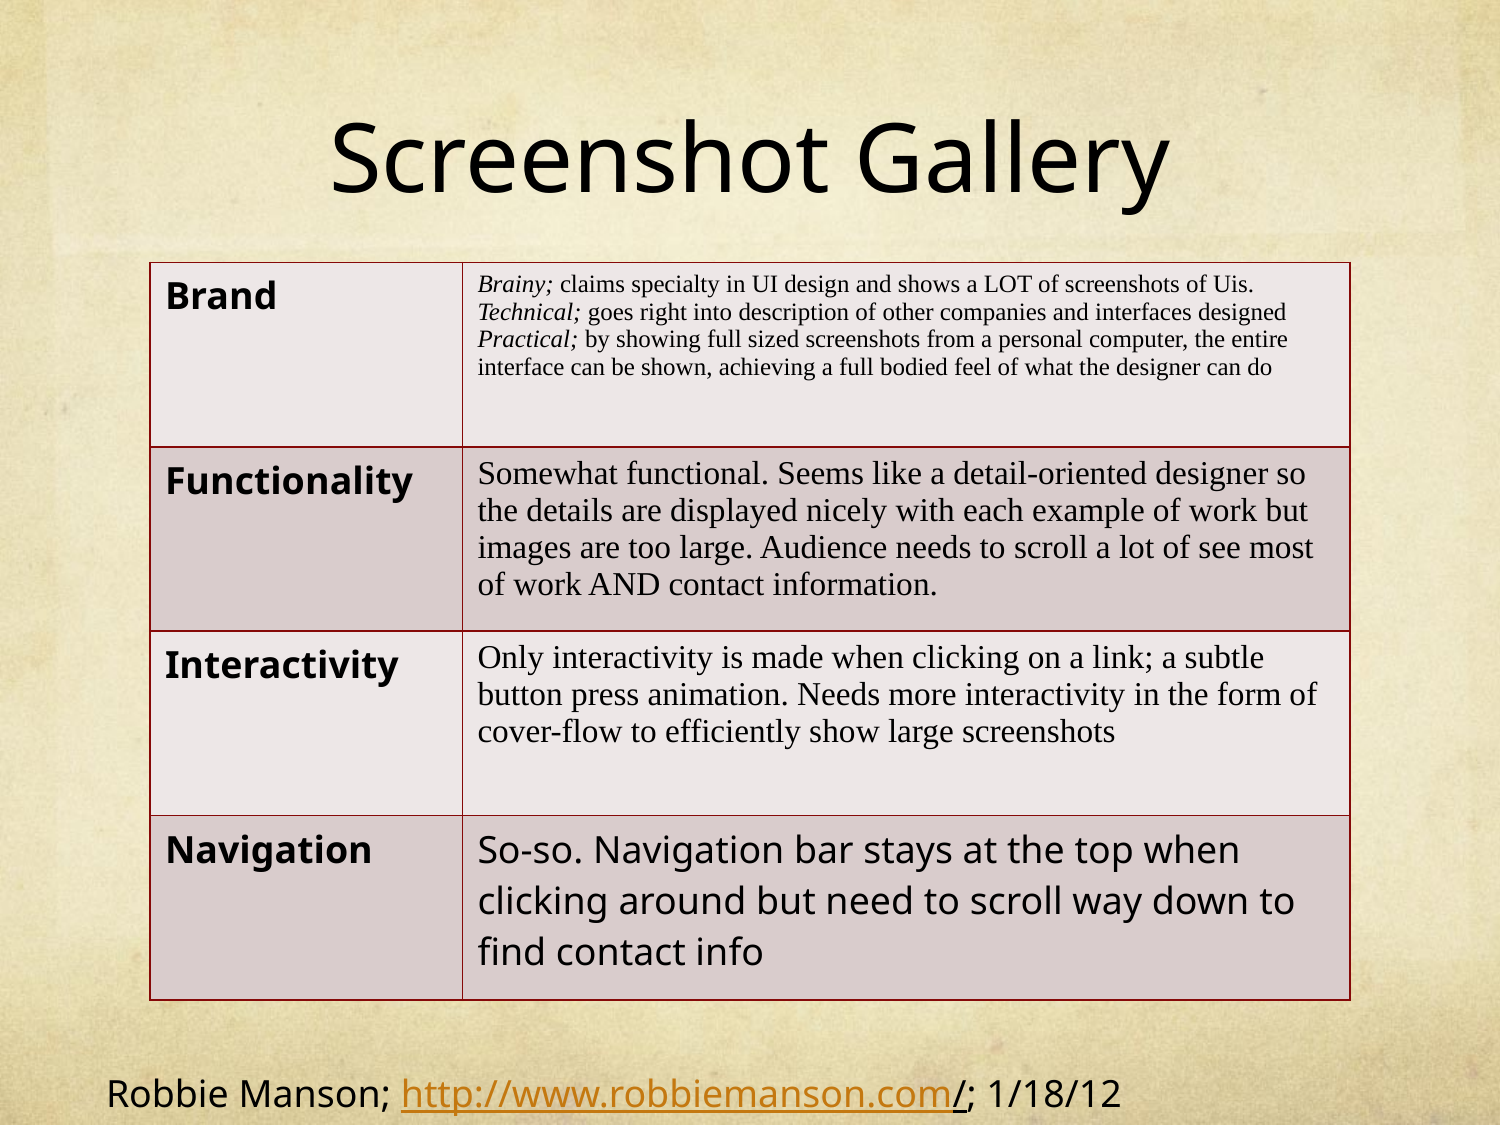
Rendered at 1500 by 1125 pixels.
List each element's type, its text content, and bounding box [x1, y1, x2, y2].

table_cell Interactivity [151, 632, 462, 815]
title Screenshot Gallery [150, 82, 1350, 225]
table_header Brainy; claims specialty in UI design and shows a LOT of screenshots of Uis. Technical; goes right into description of other companies and interfaces designed Practical; by showing full sized screenshots from a personal computer, the entire interface can be shown, achieving a full bodied feel of what the designer can do [463, 263, 1349, 446]
text_box Robbie Manson; http://www.robbiemanson.com/; 1/18/12 [91, 1062, 1137, 1125]
table_cell So-so. Navigation bar stays at the top when clicking around but need to scroll way down to find contact info [463, 816, 1349, 999]
table_cell Only interactivity is made when clicking on a link; a subtle button press animation. Needs more interactivity in the form of cover-flow to efficiently show large screenshots [463, 632, 1349, 815]
picture [0, 0, 1500, 1125]
table_cell Somewhat functional. Seems like a detail-oriented designer so the details are displayed nicely with each example of work but images are too large. Audience needs to scroll a lot of see most of work AND contact information. [463, 448, 1349, 630]
table_cell Functionality [151, 448, 462, 630]
table_header Brand [151, 263, 462, 446]
table_cell Navigation [151, 816, 462, 999]
